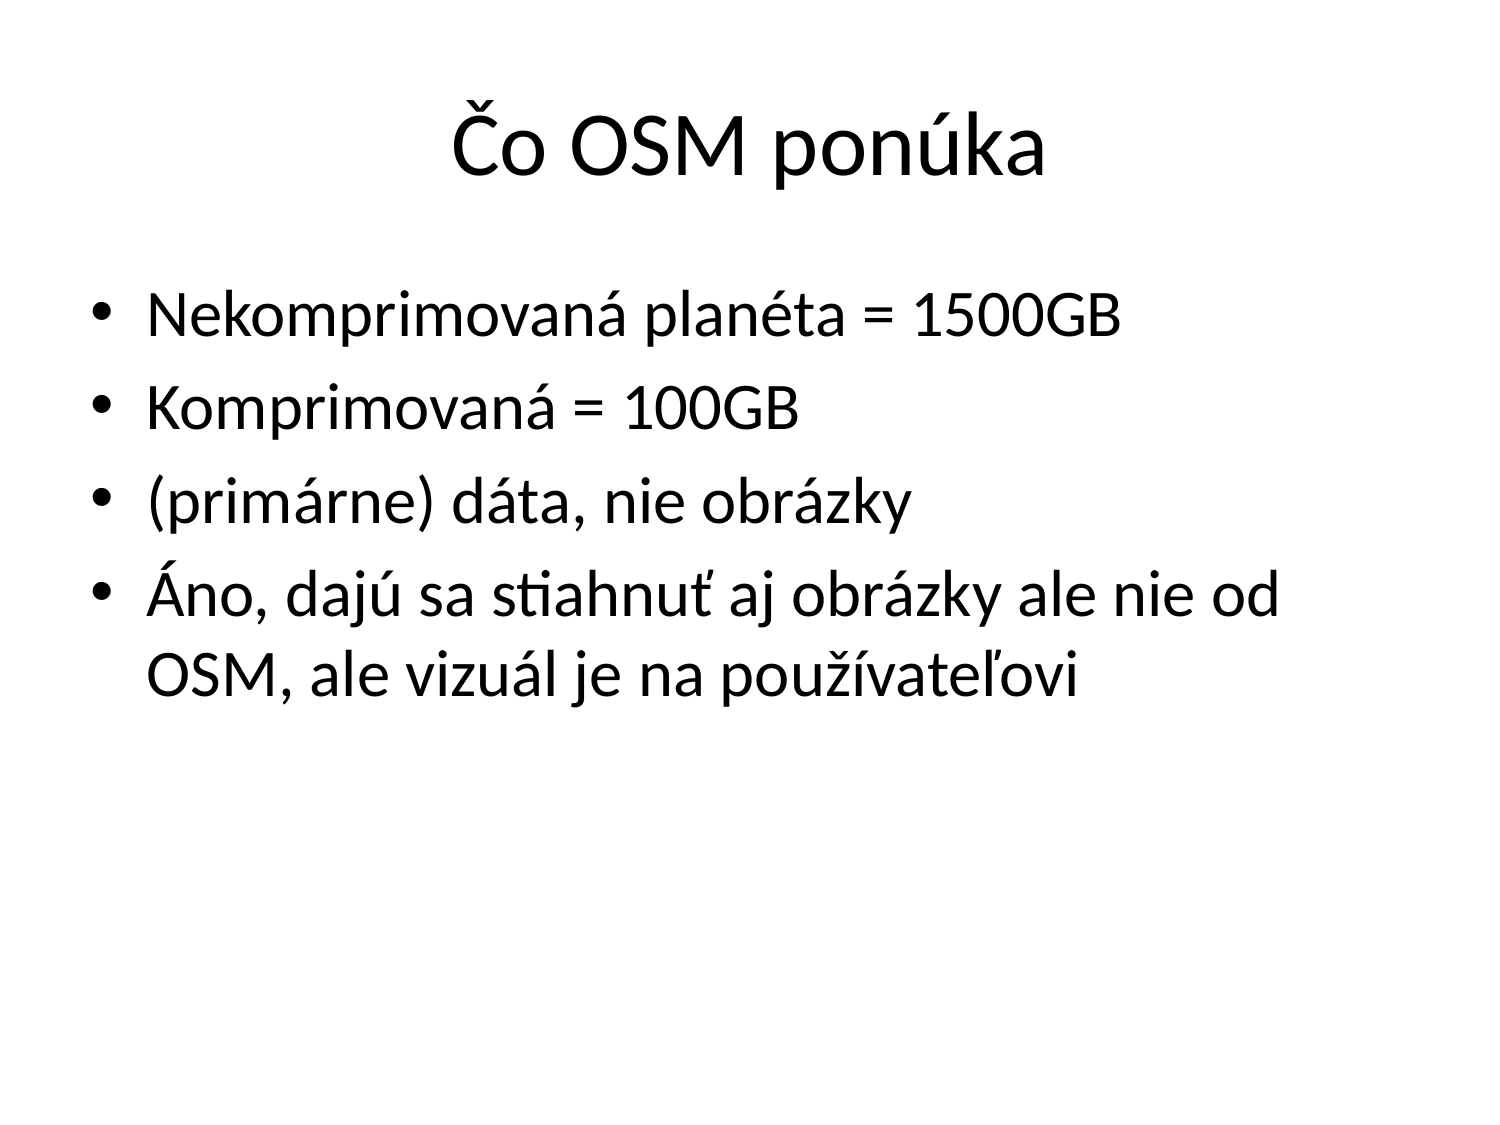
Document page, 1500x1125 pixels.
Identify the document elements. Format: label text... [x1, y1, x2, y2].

title Čo OSM ponúka [75, 45, 1425, 233]
list Nekomprimovaná planéta = 1500GB Komprimovaná = 100GB (primárne) dáta, nie obrázky Áno, dajú sa stiahnuť aj obrázky ale nie od OSM, ale vizuál je na používateľovi [75, 262, 1425, 1005]
